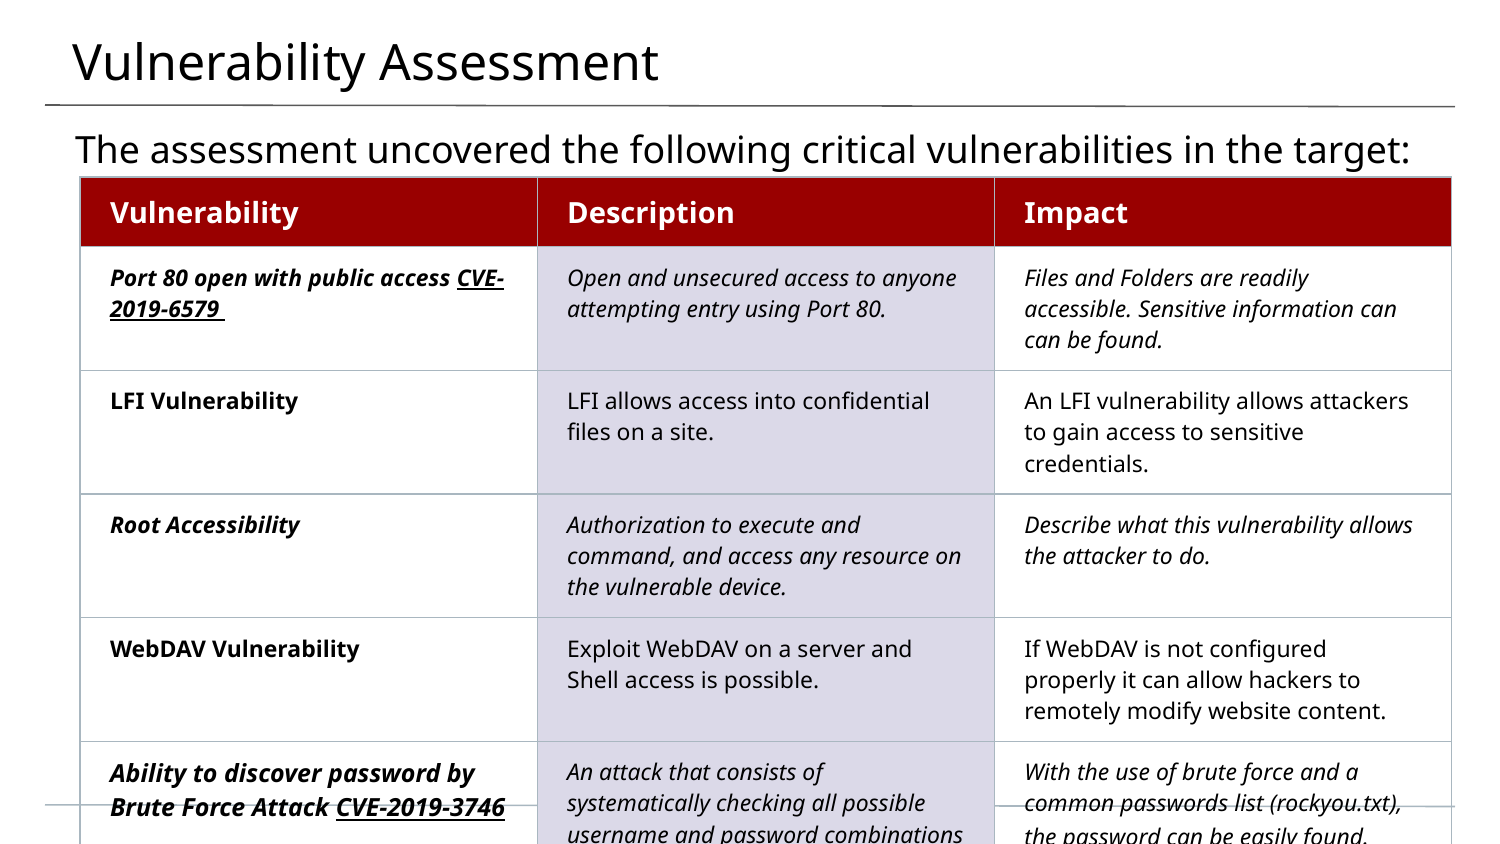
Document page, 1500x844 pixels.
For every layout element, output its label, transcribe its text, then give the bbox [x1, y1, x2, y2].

table_header Vulnerability [81, 178, 537, 246]
table_cell Open and unsecured access to anyone attempting entry using Port 80. [538, 247, 994, 370]
table_header Description [538, 178, 994, 246]
table_cell Ability to discover password by Brute Force Attack CVE-2019-3746 [81, 742, 537, 844]
table_cell LFI allows access into confidential files on a site. [538, 371, 994, 493]
table_cell LFI Vulnerability [81, 371, 537, 493]
table_cell WebDAV Vulnerability [81, 618, 537, 741]
table_cell Files and Folders are readily accessible. Sensitive information can can be found. [995, 247, 1451, 370]
subtitle The assessment uncovered the following critical vulnerabilities in the target: [0, 110, 1500, 171]
table_cell An attack that consists of systematically checking all possible username and password combinations until the correct one is found. [538, 742, 994, 844]
table_cell If WebDAV is not configured properly it can allow hackers to remotely modify website content. [995, 618, 1451, 741]
table_cell Port 80 open with public access CVE-2019-6579 [81, 247, 537, 370]
table_cell Describe what this vulnerability allows the attacker to do. [995, 495, 1451, 617]
table_cell Root Accessibility [81, 495, 537, 617]
table_header Impact [995, 178, 1451, 246]
table_cell Authorization to execute and command, and access any resource on the vulnerable device. [538, 495, 994, 617]
table_cell An LFI vulnerability allows attackers to gain access to sensitive credentials. [995, 371, 1451, 493]
table_cell With the use of brute force and a common passwords list (rockyou.txt), the password can be easily found. [995, 742, 1451, 844]
title Vulnerability Assessment [0, 0, 1500, 88]
table_cell Exploit WebDAV on a server and Shell access is possible. [538, 618, 994, 741]
